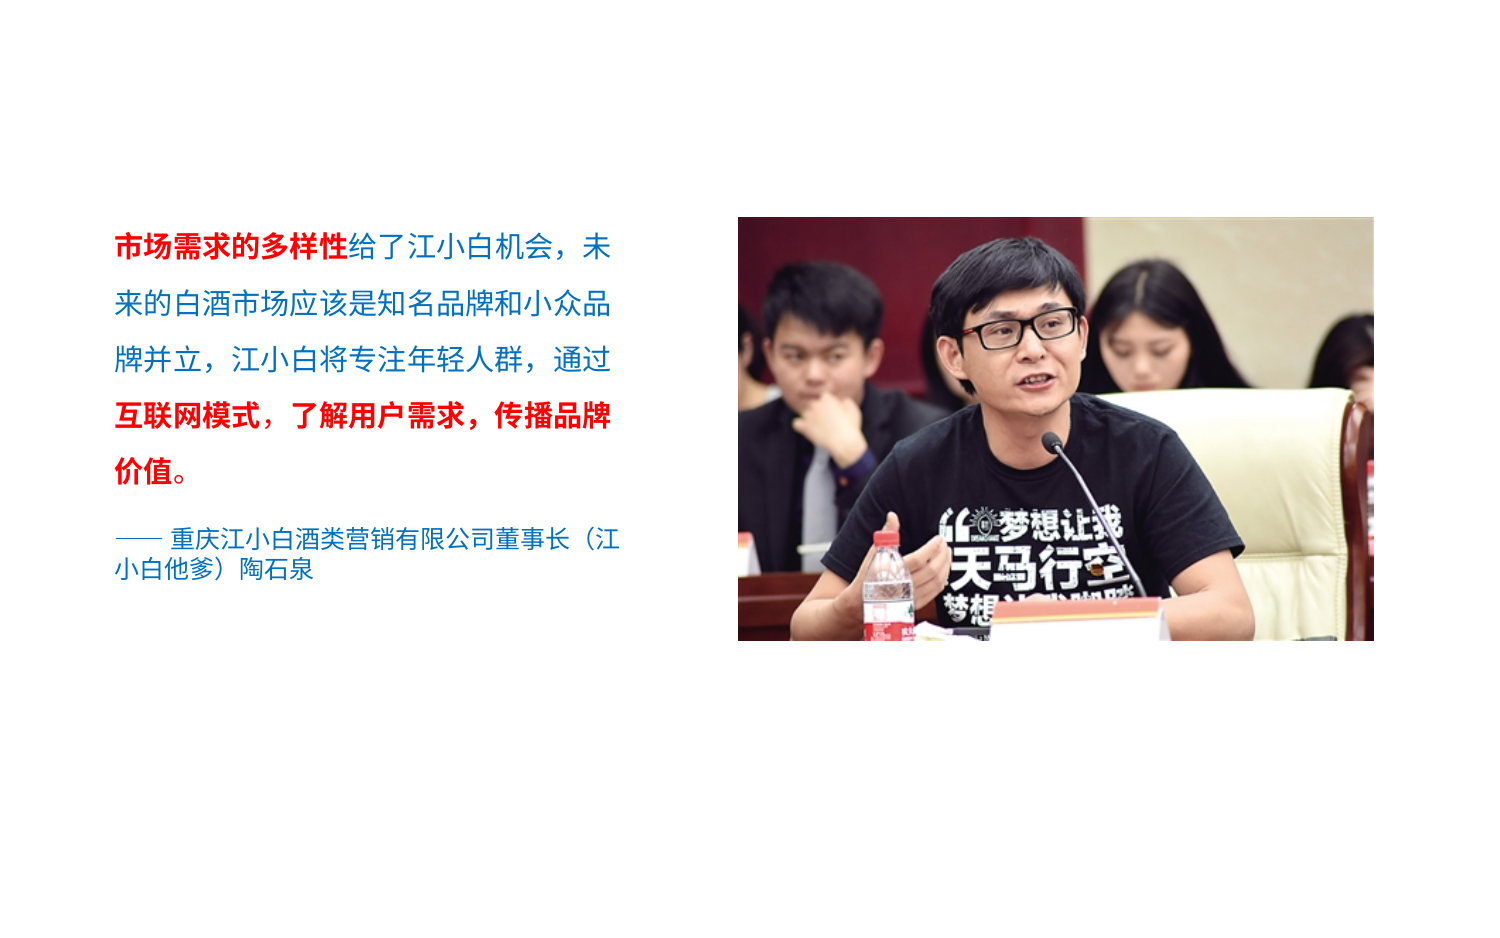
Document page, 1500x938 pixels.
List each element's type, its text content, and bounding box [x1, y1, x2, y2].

text_box 市场需求的多样性给了江小白机会，未来的白酒市场应该是知名品牌和小众品牌并立，江小白将专注年轻人群，通过互联网模式，了解用户需求，传播品牌价值。 ——重庆江小白酒类营销有限公司董事长（江小白他爹）陶石泉 [99, 200, 638, 626]
picture [737, 216, 1374, 641]
